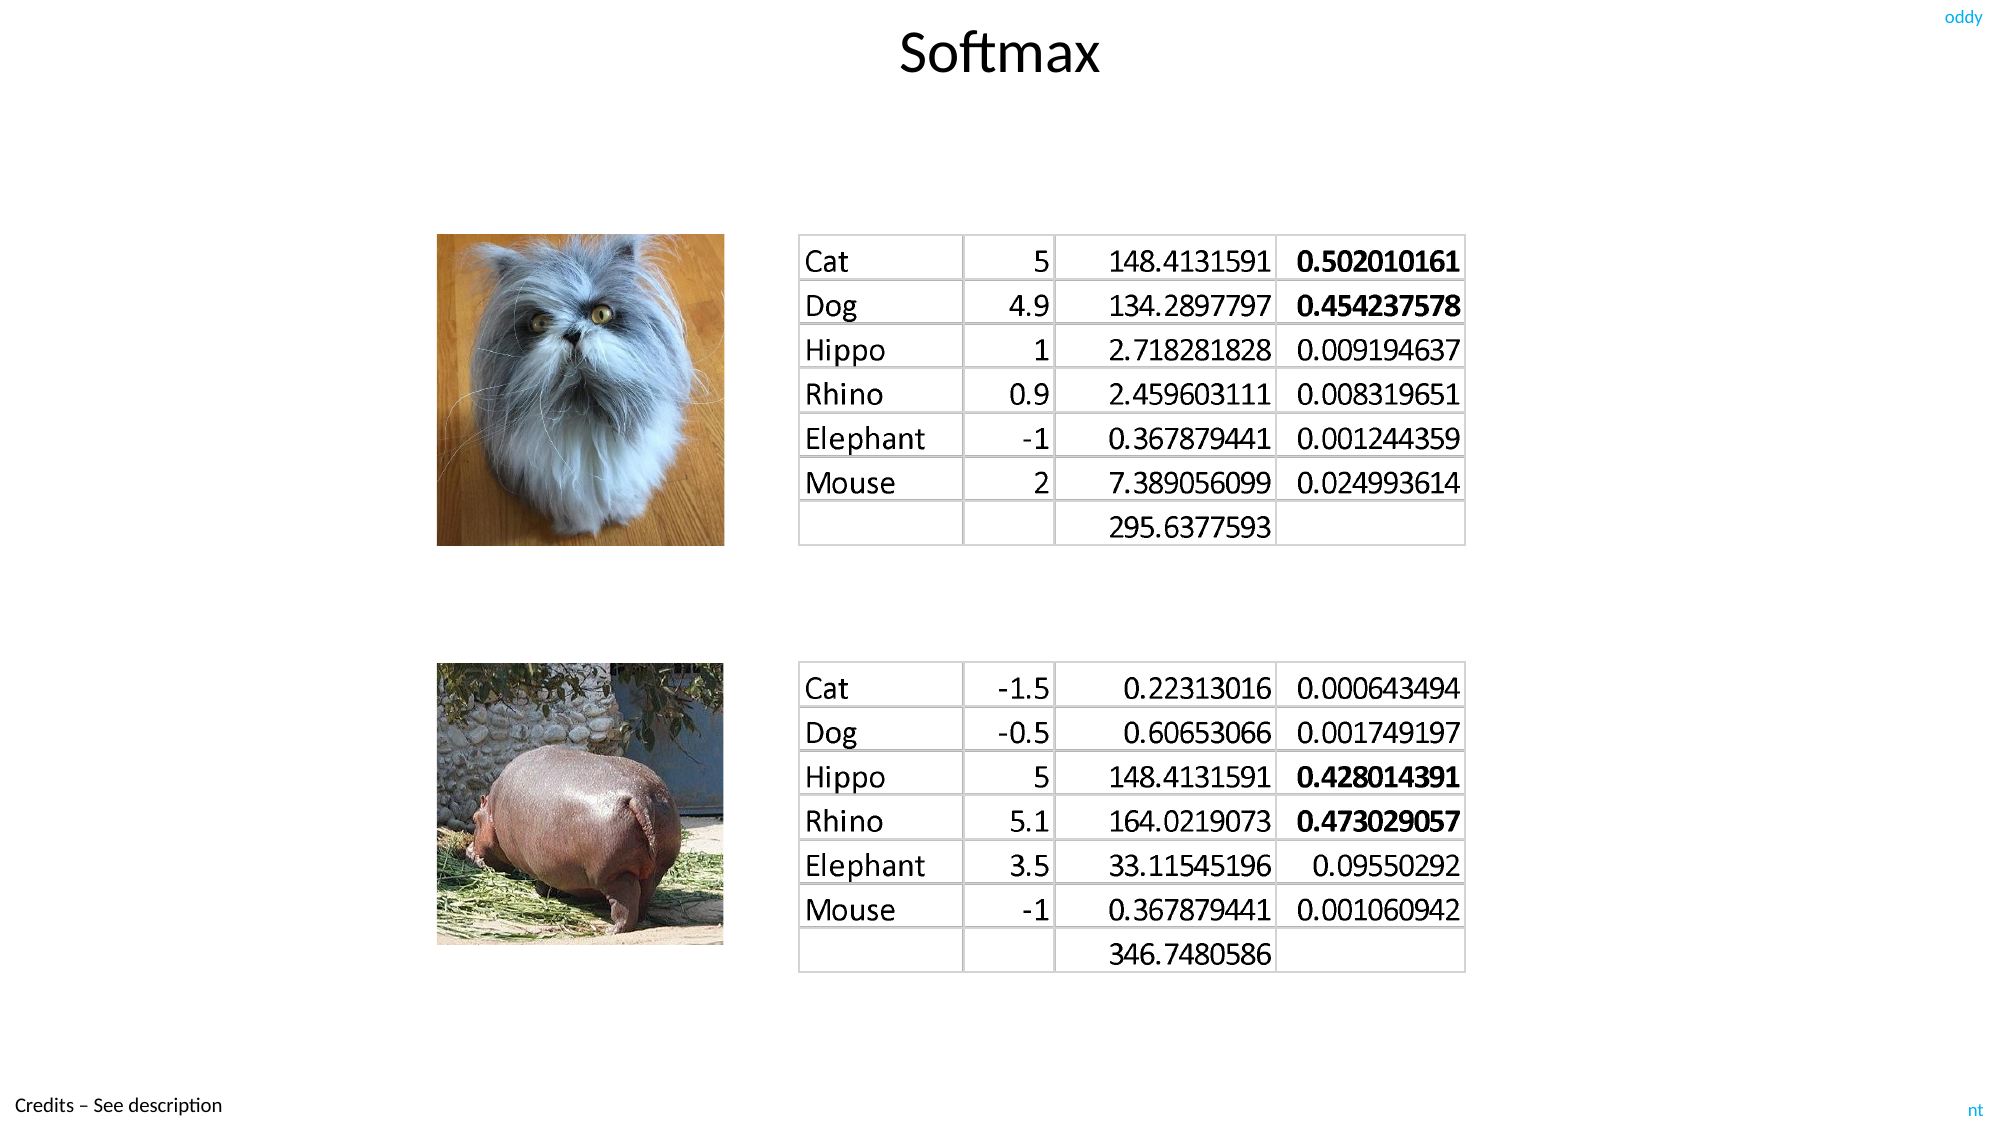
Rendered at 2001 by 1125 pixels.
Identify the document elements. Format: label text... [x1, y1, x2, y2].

picture [798, 234, 1467, 546]
title Softmax [13, 12, 1987, 94]
text_box Credits – See description [0, 1084, 242, 1125]
picture [436, 662, 724, 946]
picture [798, 661, 1467, 973]
picture [436, 234, 725, 546]
